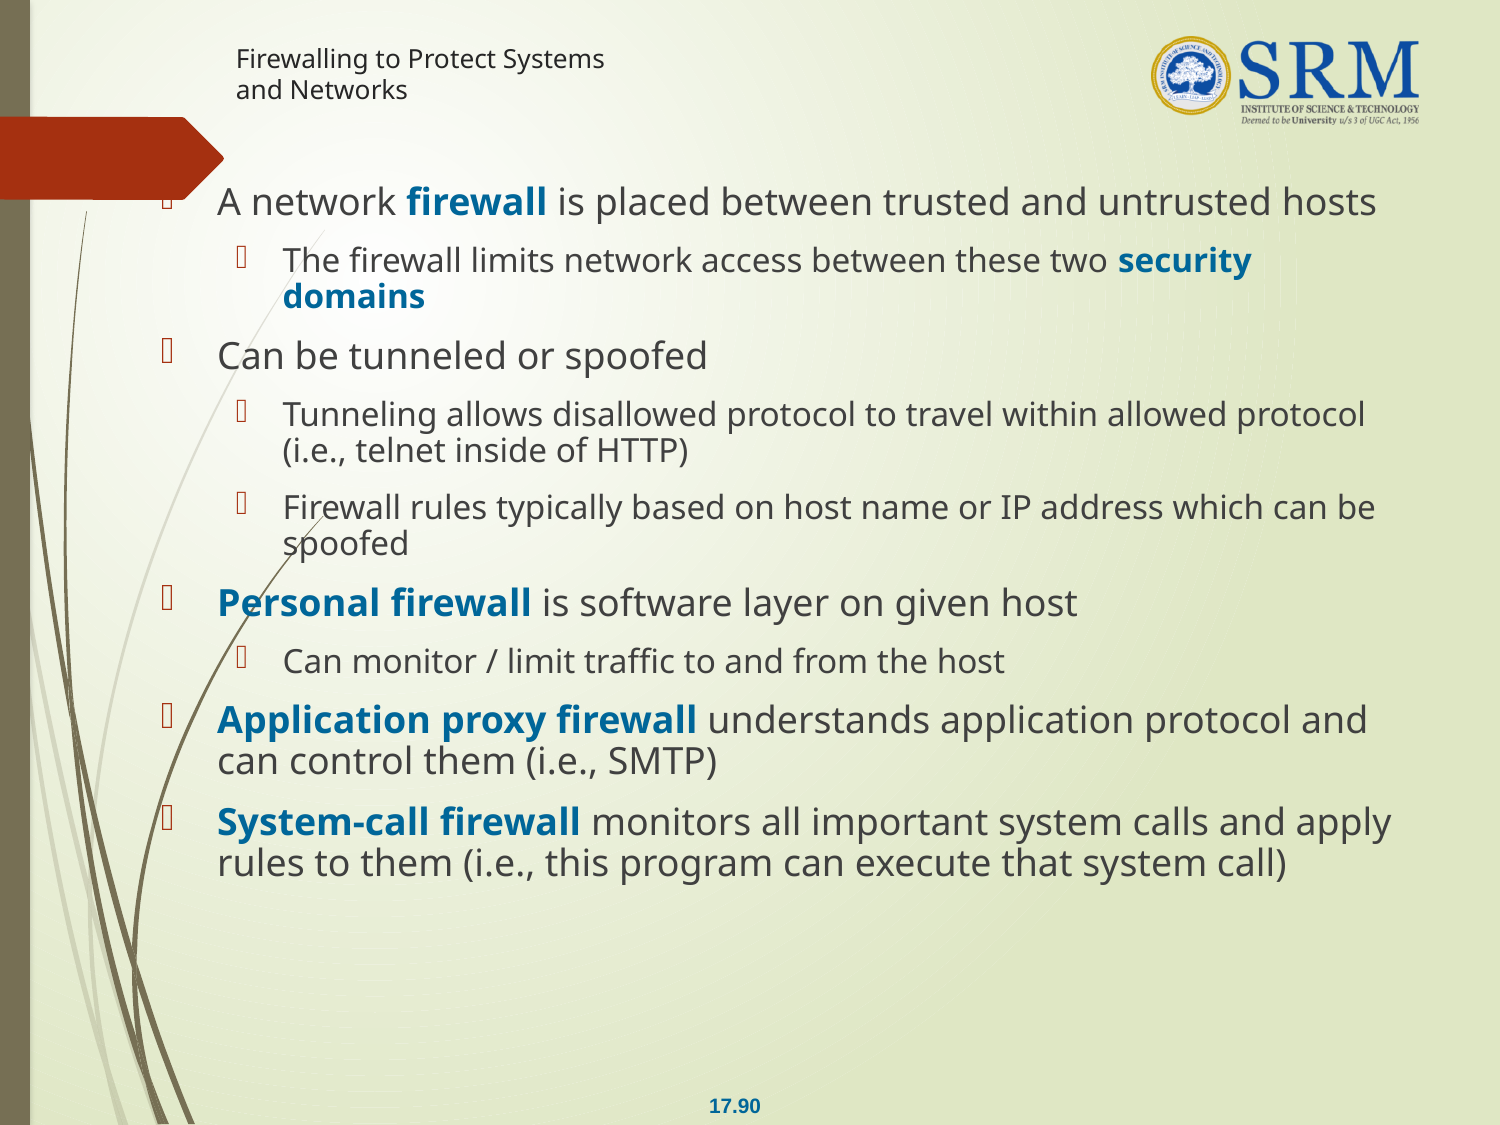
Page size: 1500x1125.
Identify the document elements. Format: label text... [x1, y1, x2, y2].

list A network firewall is placed between trusted and untrusted hosts The firewall limits network access between these two security domains Can be tunneled or spoofed Tunneling allows disallowed protocol to travel within allowed protocol (i.e., telnet inside of HTTP) Firewall rules typically based on host name or IP address which can be spoofed Personal firewall is software layer on given host Can monitor / limit traffic to and from the host Application proxy firewall understands application protocol and can control them (i.e., SMTP) System-call firewall monitors all important system calls and apply rules to them (i.e., this program can execute that system call) [145, 175, 1409, 981]
title Firewalling to Protect Systems and Networks [220, 34, 1500, 114]
picture [1151, 36, 1419, 125]
